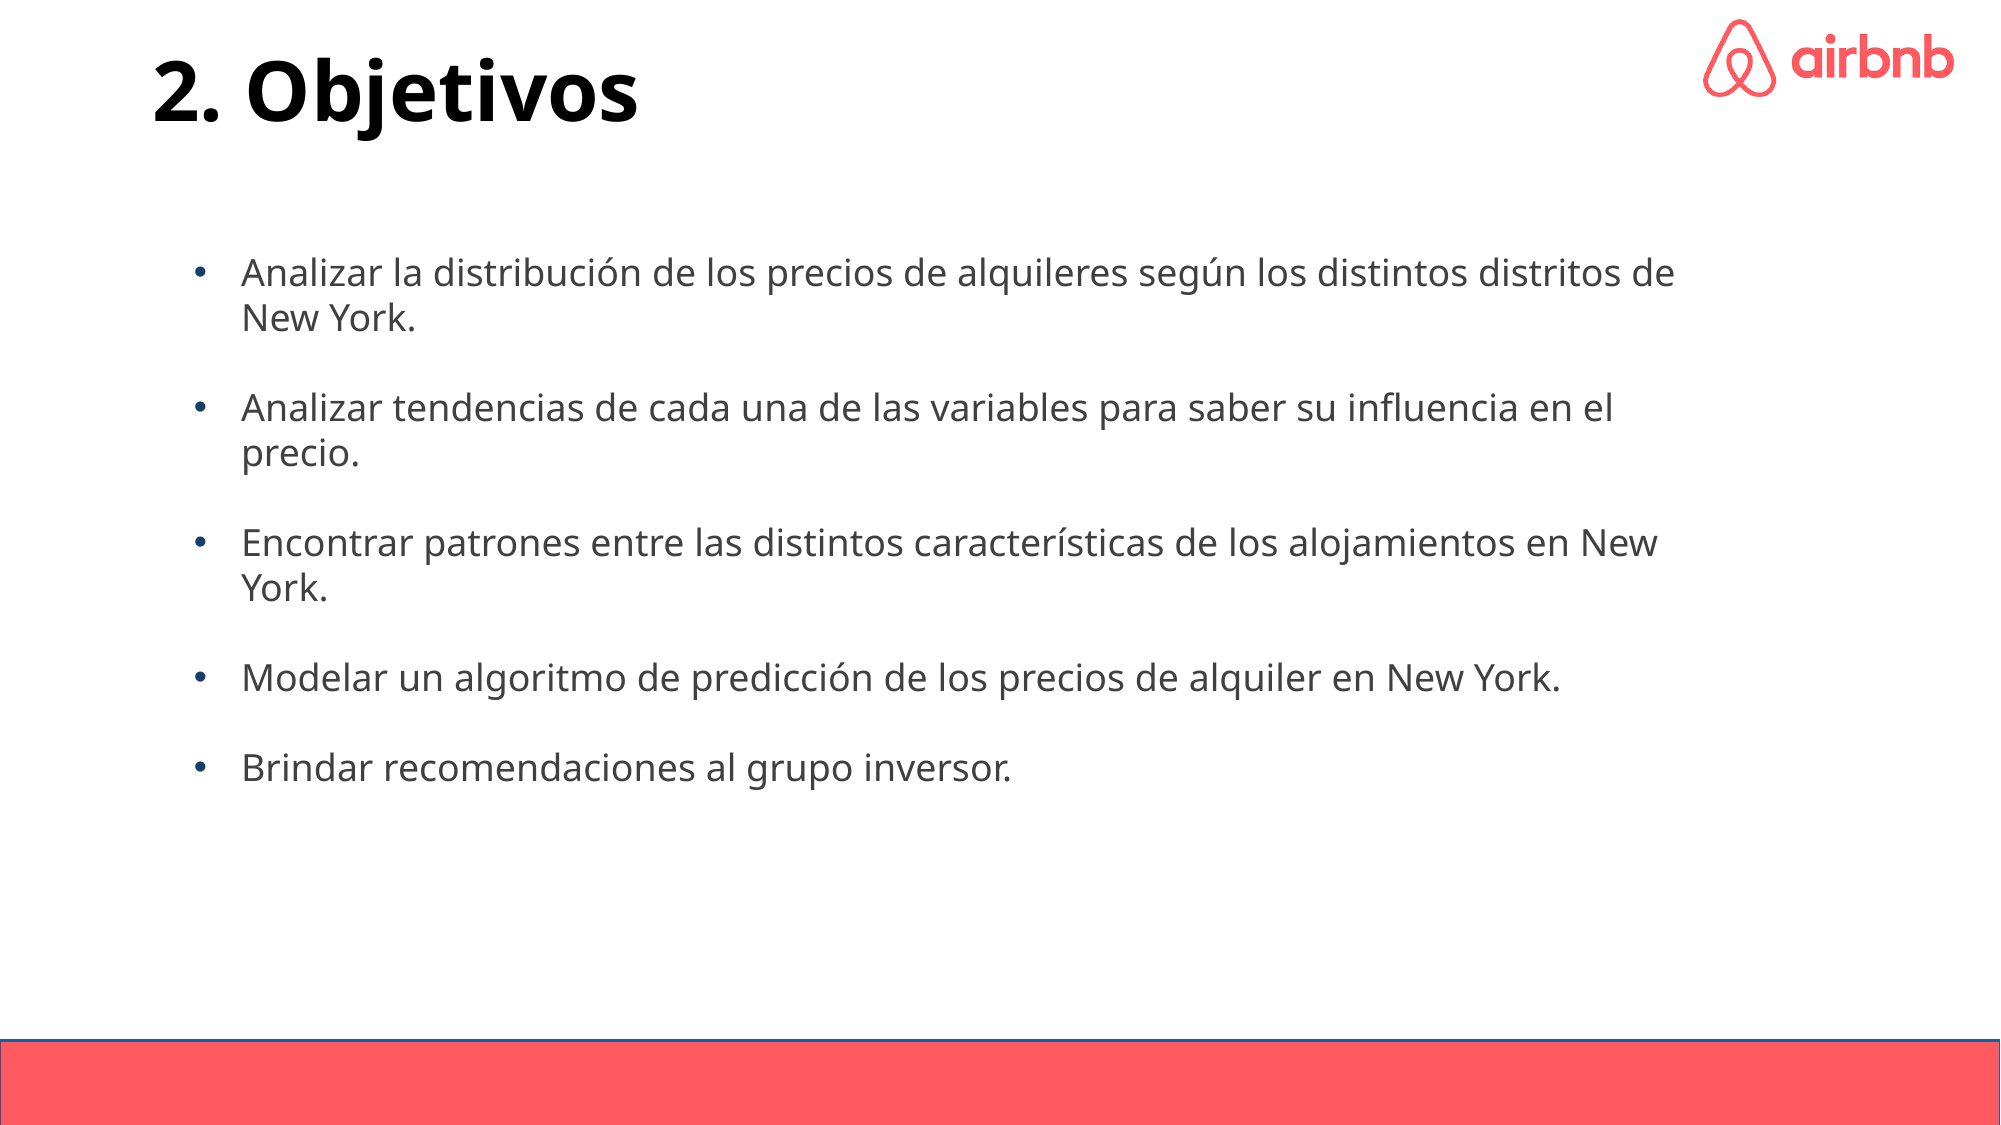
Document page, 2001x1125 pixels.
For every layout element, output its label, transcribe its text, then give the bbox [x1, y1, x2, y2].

picture [1703, 19, 1954, 97]
text_box [0, 1039, 2000, 1125]
text_box 2. Objetivos [71, 30, 1336, 146]
text_box Analizar la distribución de los precios de alquileres según los distintos distritos de New York. Analizar tendencias de cada una de las variables para saber su influencia en el precio. Encontrar patrones entre las distintos características de los alojamientos en New York. Modelar un algoritmo de predicción de los precios de alquiler en New York. Brindar recomendaciones al grupo inversor. [179, 241, 1704, 797]
